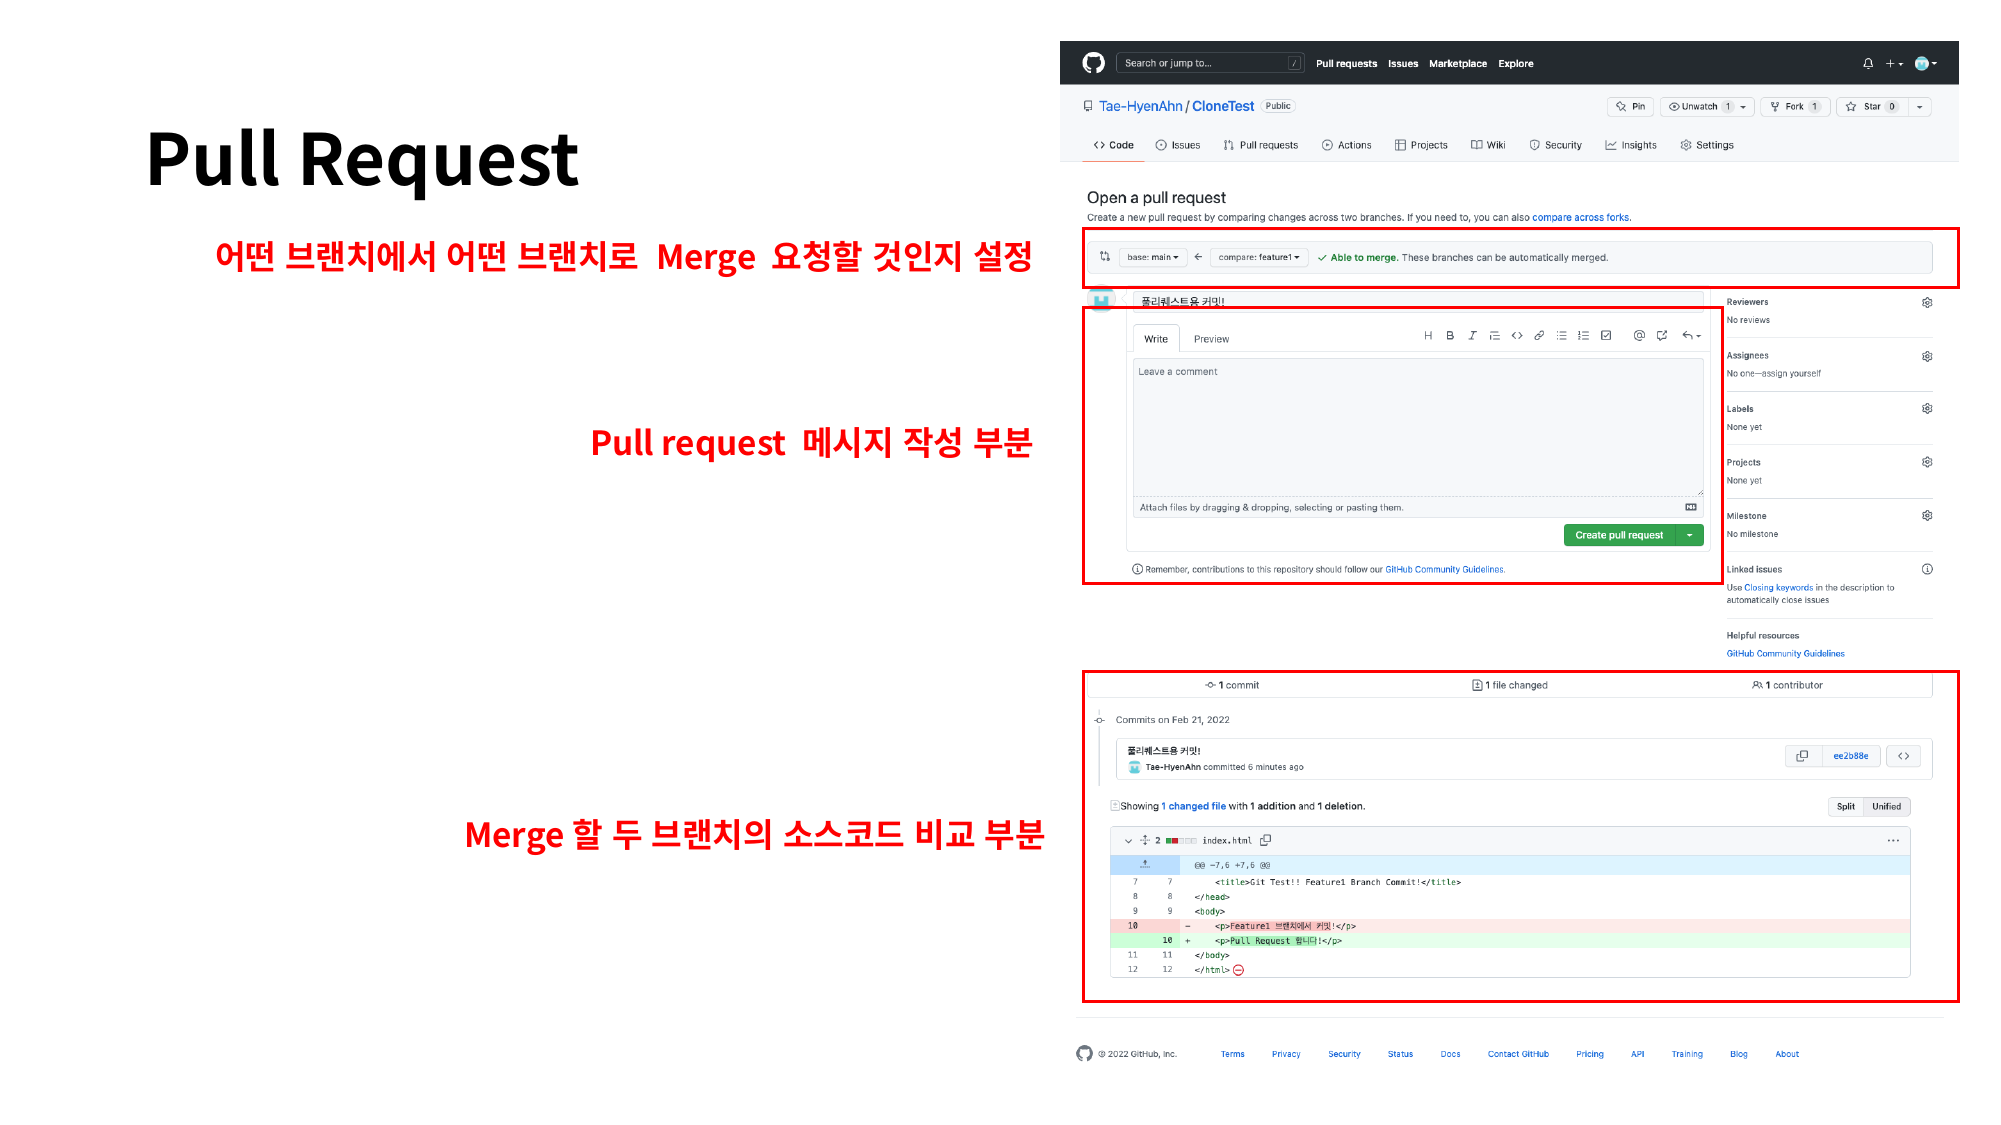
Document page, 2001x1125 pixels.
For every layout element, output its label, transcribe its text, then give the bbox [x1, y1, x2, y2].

text_box Pull request 메시지 작성 부분 [175, 415, 1050, 470]
picture [1060, 41, 1959, 1097]
text_box 어떤 브랜치에서 어떤 브랜치로 Merge 요청할 것인지 설정 [151, 228, 1050, 284]
text_box Pull Request [129, 107, 596, 207]
text_box Merge할 두 브랜치의 소스코드 비교 부분 [186, 806, 1060, 861]
